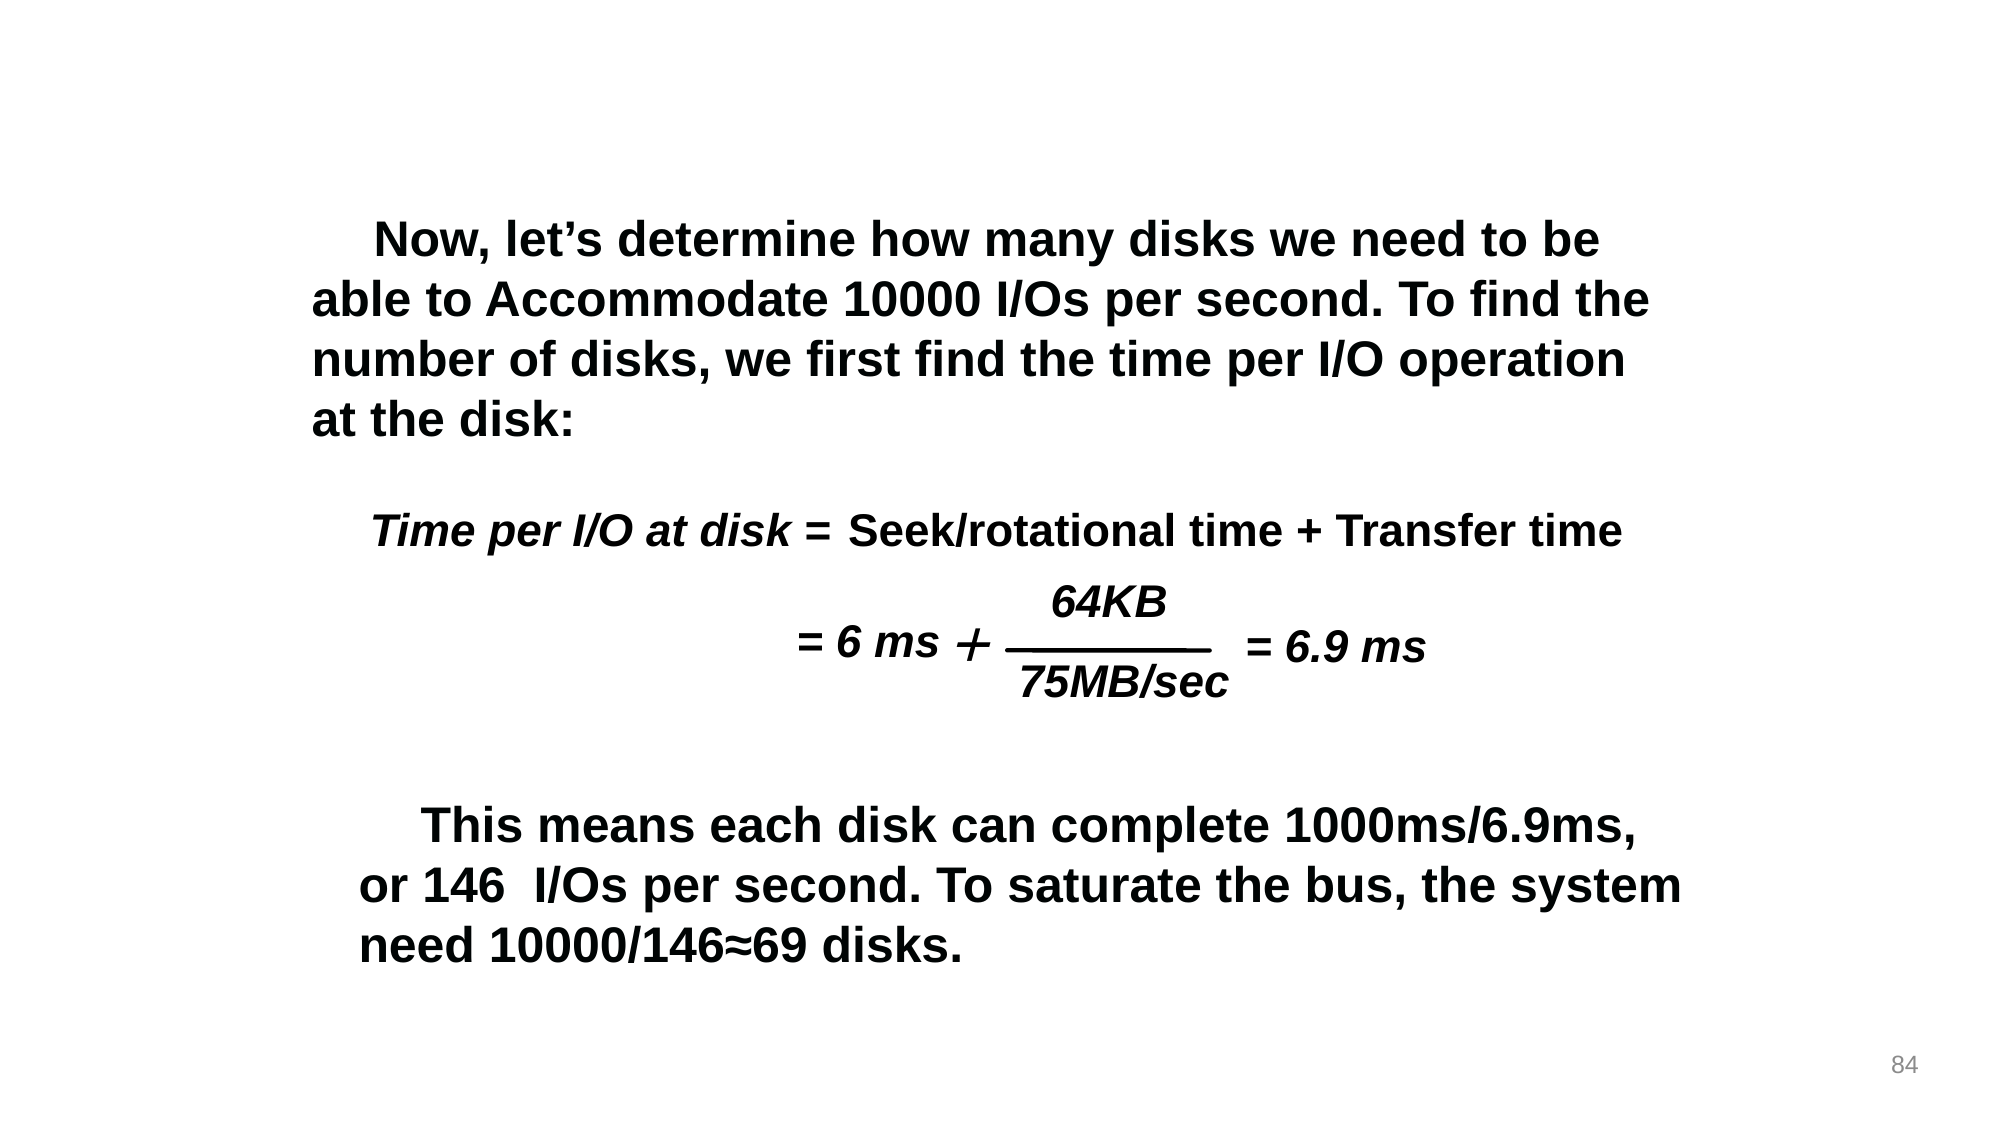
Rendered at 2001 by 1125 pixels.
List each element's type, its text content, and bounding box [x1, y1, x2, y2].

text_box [367, 492, 1679, 734]
text_box [385, 113, 1750, 268]
slide_number 84 [1433, 1024, 1934, 1103]
text_box This means each disk can complete 1000ms/6.9ms, or 146 I/Os per second. To saturate the bus, the system need 10000/146≈69 disks. [343, 785, 1700, 980]
text_box Now, let’s determine how many disks we need to be able to Accommodate 10000 I/Os per second. To find the number of disks, we first find the time per I/O operation at the disk: [296, 199, 1685, 460]
